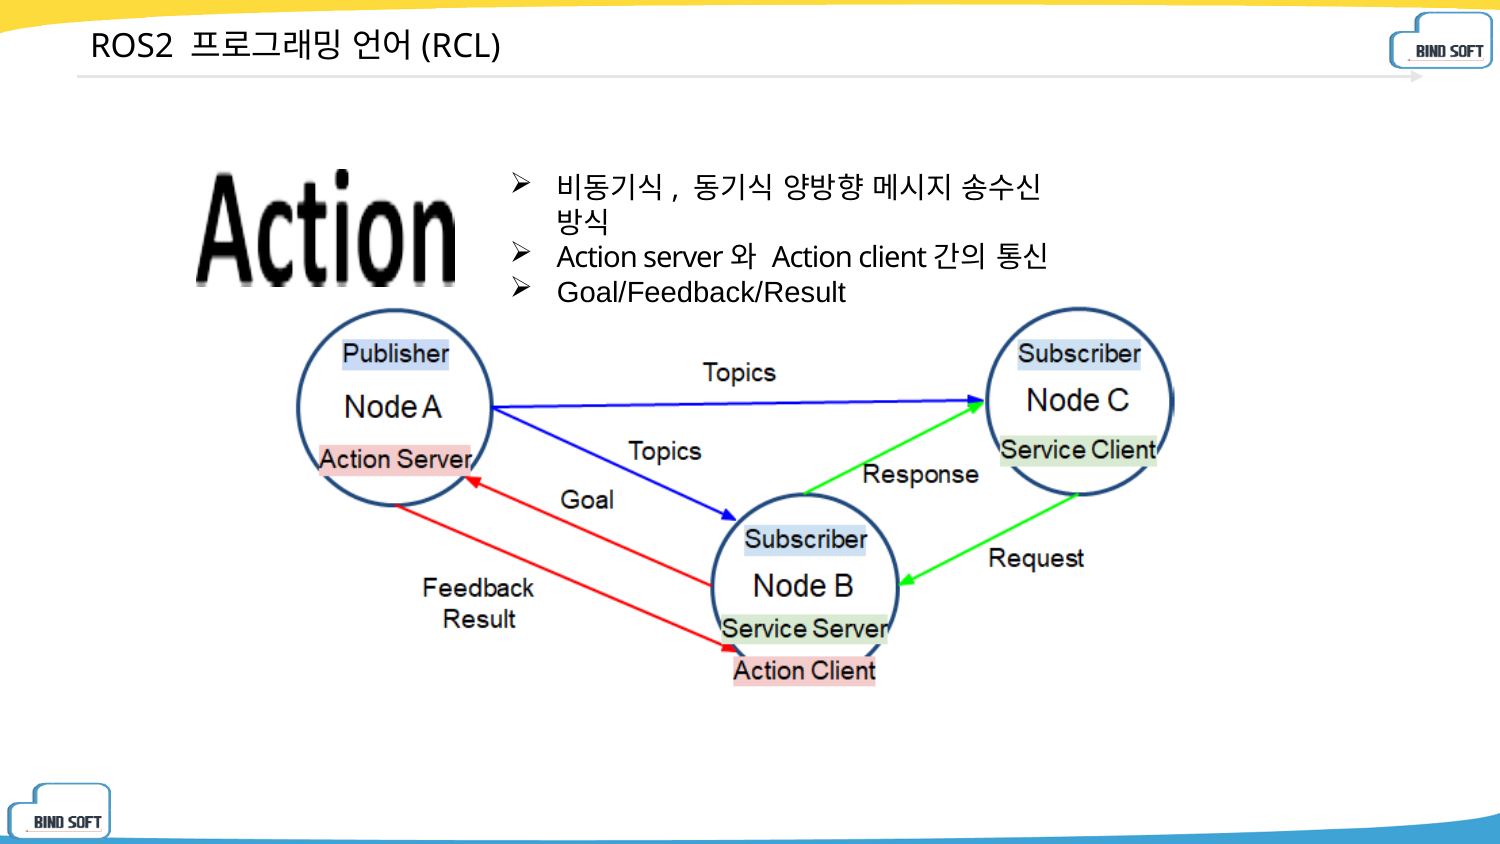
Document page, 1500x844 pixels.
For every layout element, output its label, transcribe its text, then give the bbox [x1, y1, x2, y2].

text_box 비동기식, 동기식 양방향 메시지 송수신 방식 Action server와 Action client간의 통신 Goal/Feedback/Result [427, 121, 1073, 295]
picture [196, 169, 455, 287]
picture [0, 752, 1500, 844]
title ROS2 프로그래밍 언어(RCL) [75, 8, 1425, 81]
picture [0, 0, 1500, 72]
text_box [283, 296, 1210, 705]
